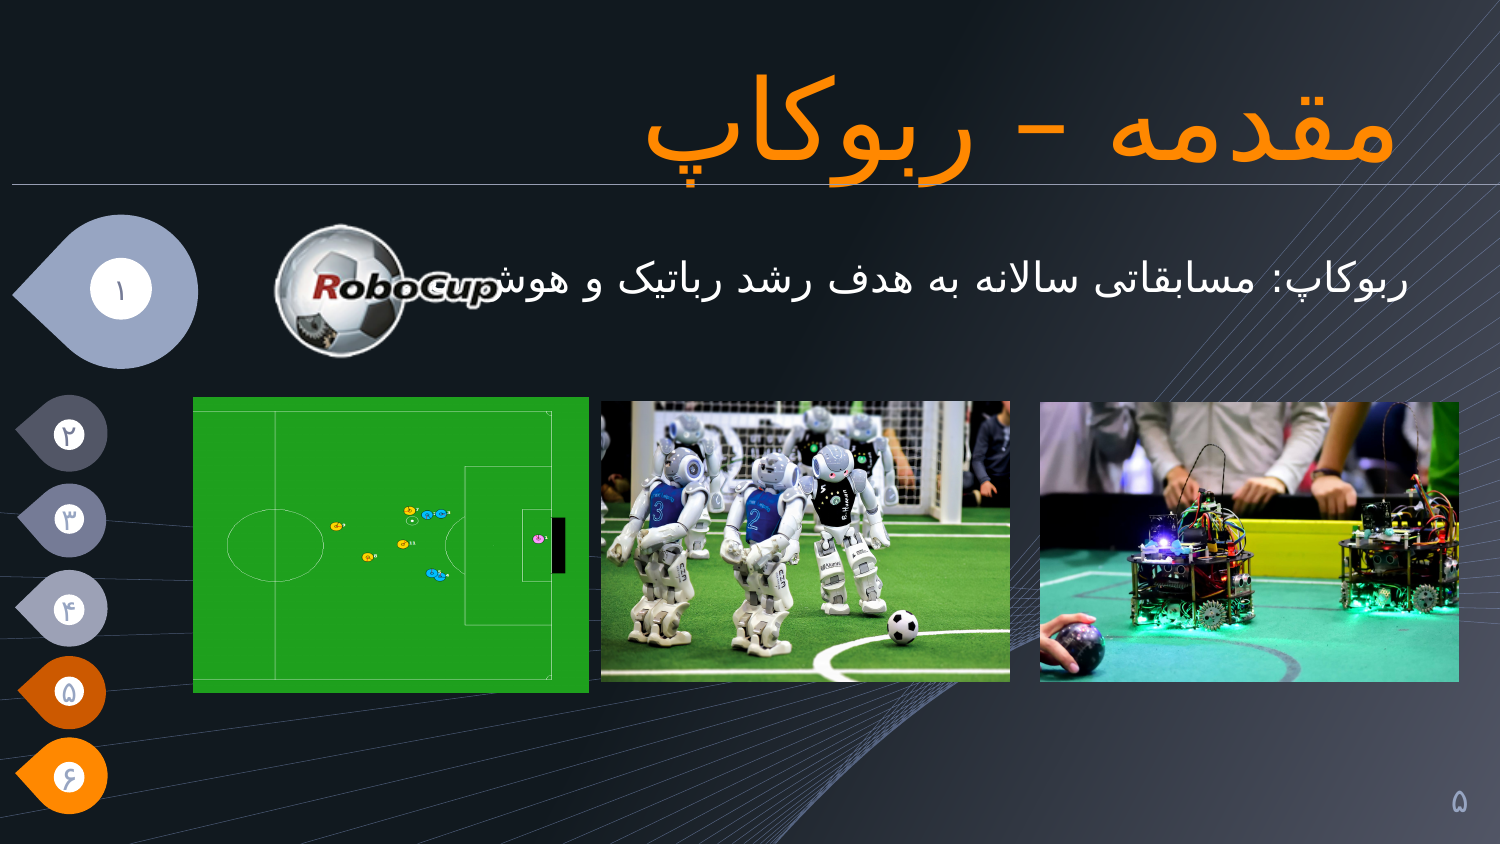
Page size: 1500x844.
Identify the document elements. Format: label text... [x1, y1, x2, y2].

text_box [32, 655, 107, 730]
picture [1039, 402, 1459, 682]
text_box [30, 737, 108, 815]
picture [271, 221, 511, 360]
picture [192, 396, 589, 693]
title مقدمه – ربوکاپ [328, 0, 1439, 184]
subtitle ربوکاپ: مسابقاتی سالانه به هدف رشد رباتیک و هوش مصنوعی [516, 242, 1410, 320]
picture [600, 401, 1011, 682]
text_box ۵ [1378, 766, 1469, 832]
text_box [30, 394, 108, 472]
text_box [30, 569, 108, 647]
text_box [32, 483, 107, 558]
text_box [43, 214, 199, 370]
